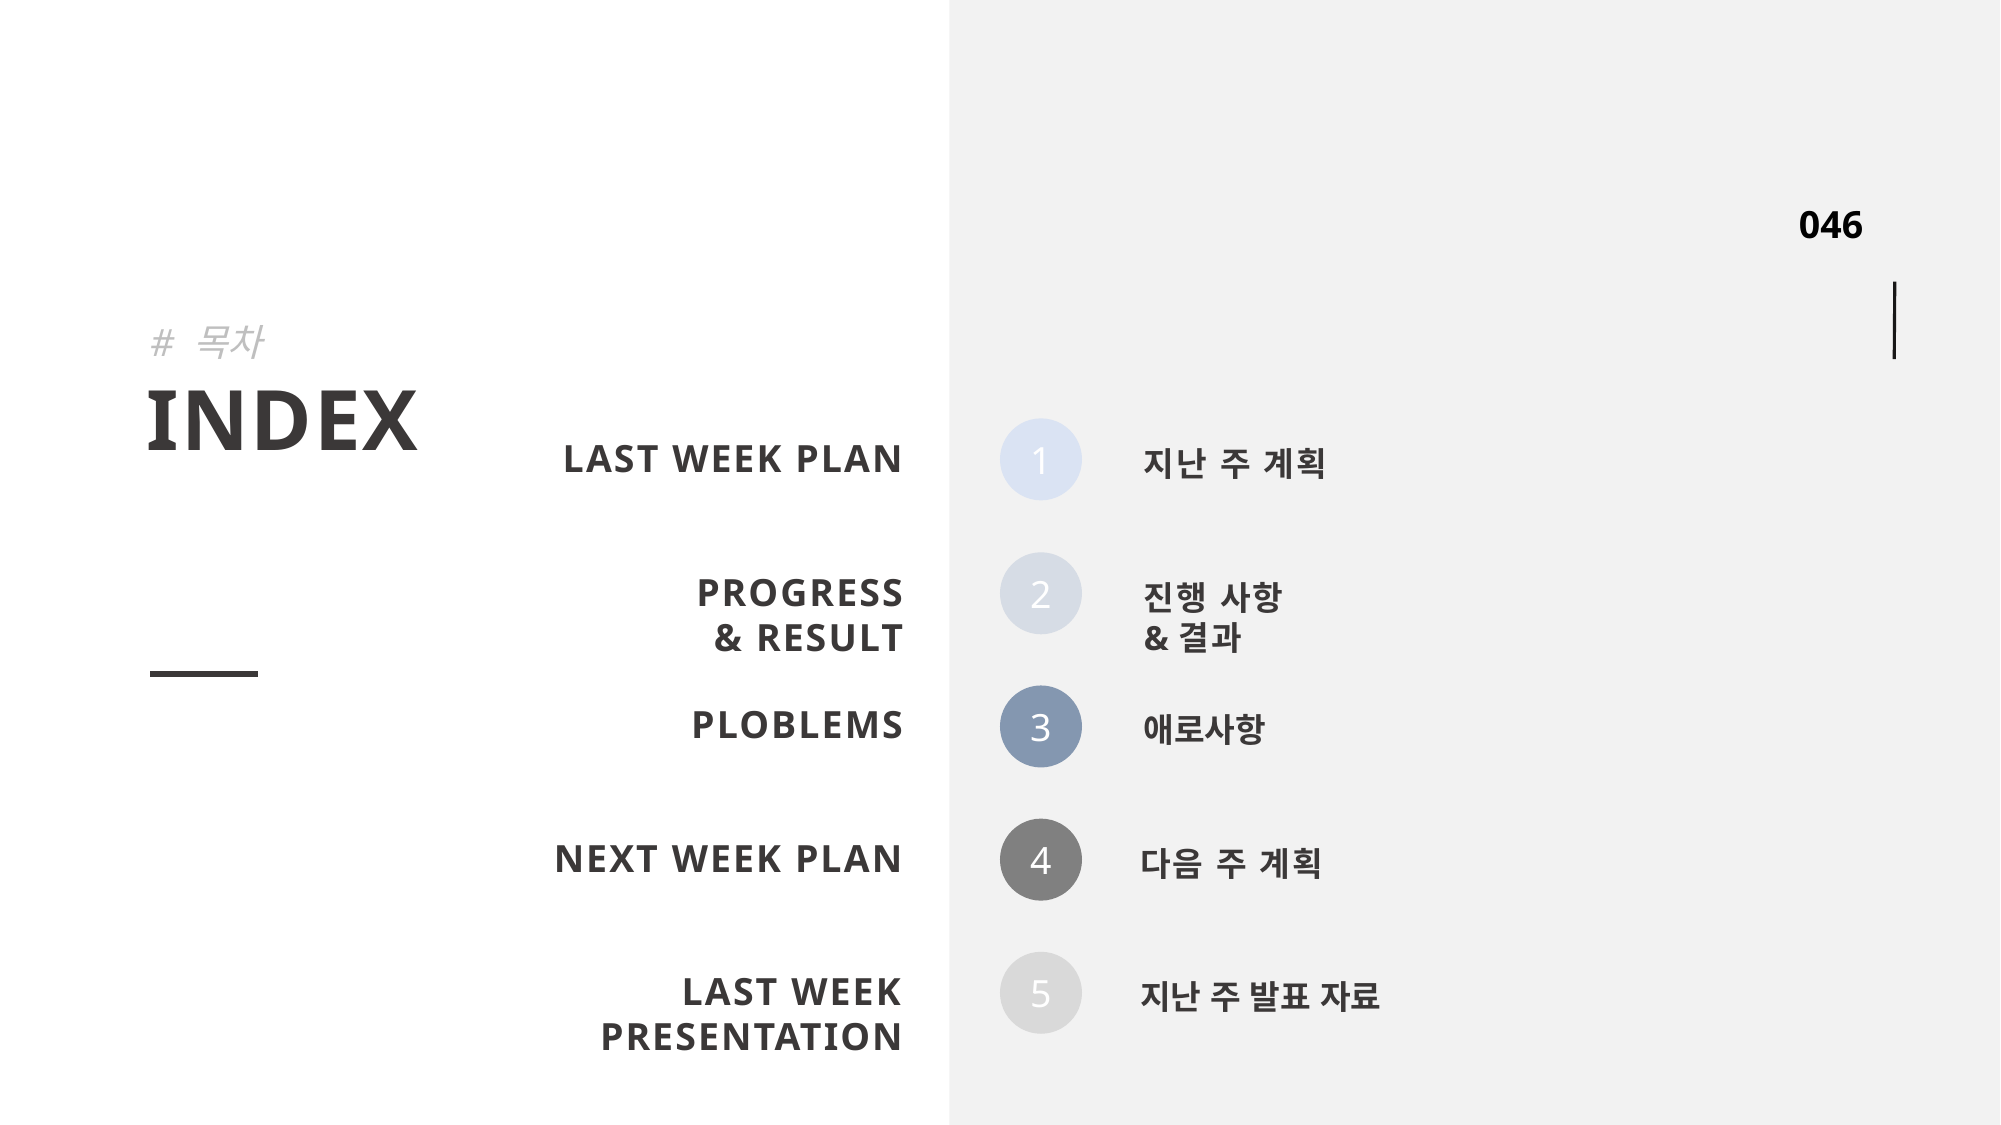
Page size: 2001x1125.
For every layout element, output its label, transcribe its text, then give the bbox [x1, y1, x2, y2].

text_box NEXT WEEK PLAN [416, 827, 918, 888]
text_box 지난 주 발표 자료 [1125, 968, 1531, 1024]
text_box LAST WEEK PRESENTATION [416, 960, 918, 1065]
text_box 5 [998, 950, 1084, 1035]
text_box PROGRESS & RESULT [422, 561, 918, 666]
text_box LAST WEEK PLAN [422, 427, 918, 488]
text_box 4 [998, 817, 1084, 902]
text_box 3 [998, 684, 1084, 769]
text_box PLOBLEMS [421, 693, 918, 754]
text_box # 목차 [135, 319, 784, 381]
text_box 다음 주 계획 [1125, 835, 1531, 891]
text_box 지난 주 계획 [1129, 435, 1530, 491]
text_box 애로사항 [1128, 702, 1530, 757]
text_box INDEX [131, 371, 665, 593]
text_box 2 [998, 551, 1084, 636]
text_box 진행 사항 &결과 [1129, 569, 1530, 665]
text_box 1 [998, 417, 1084, 502]
